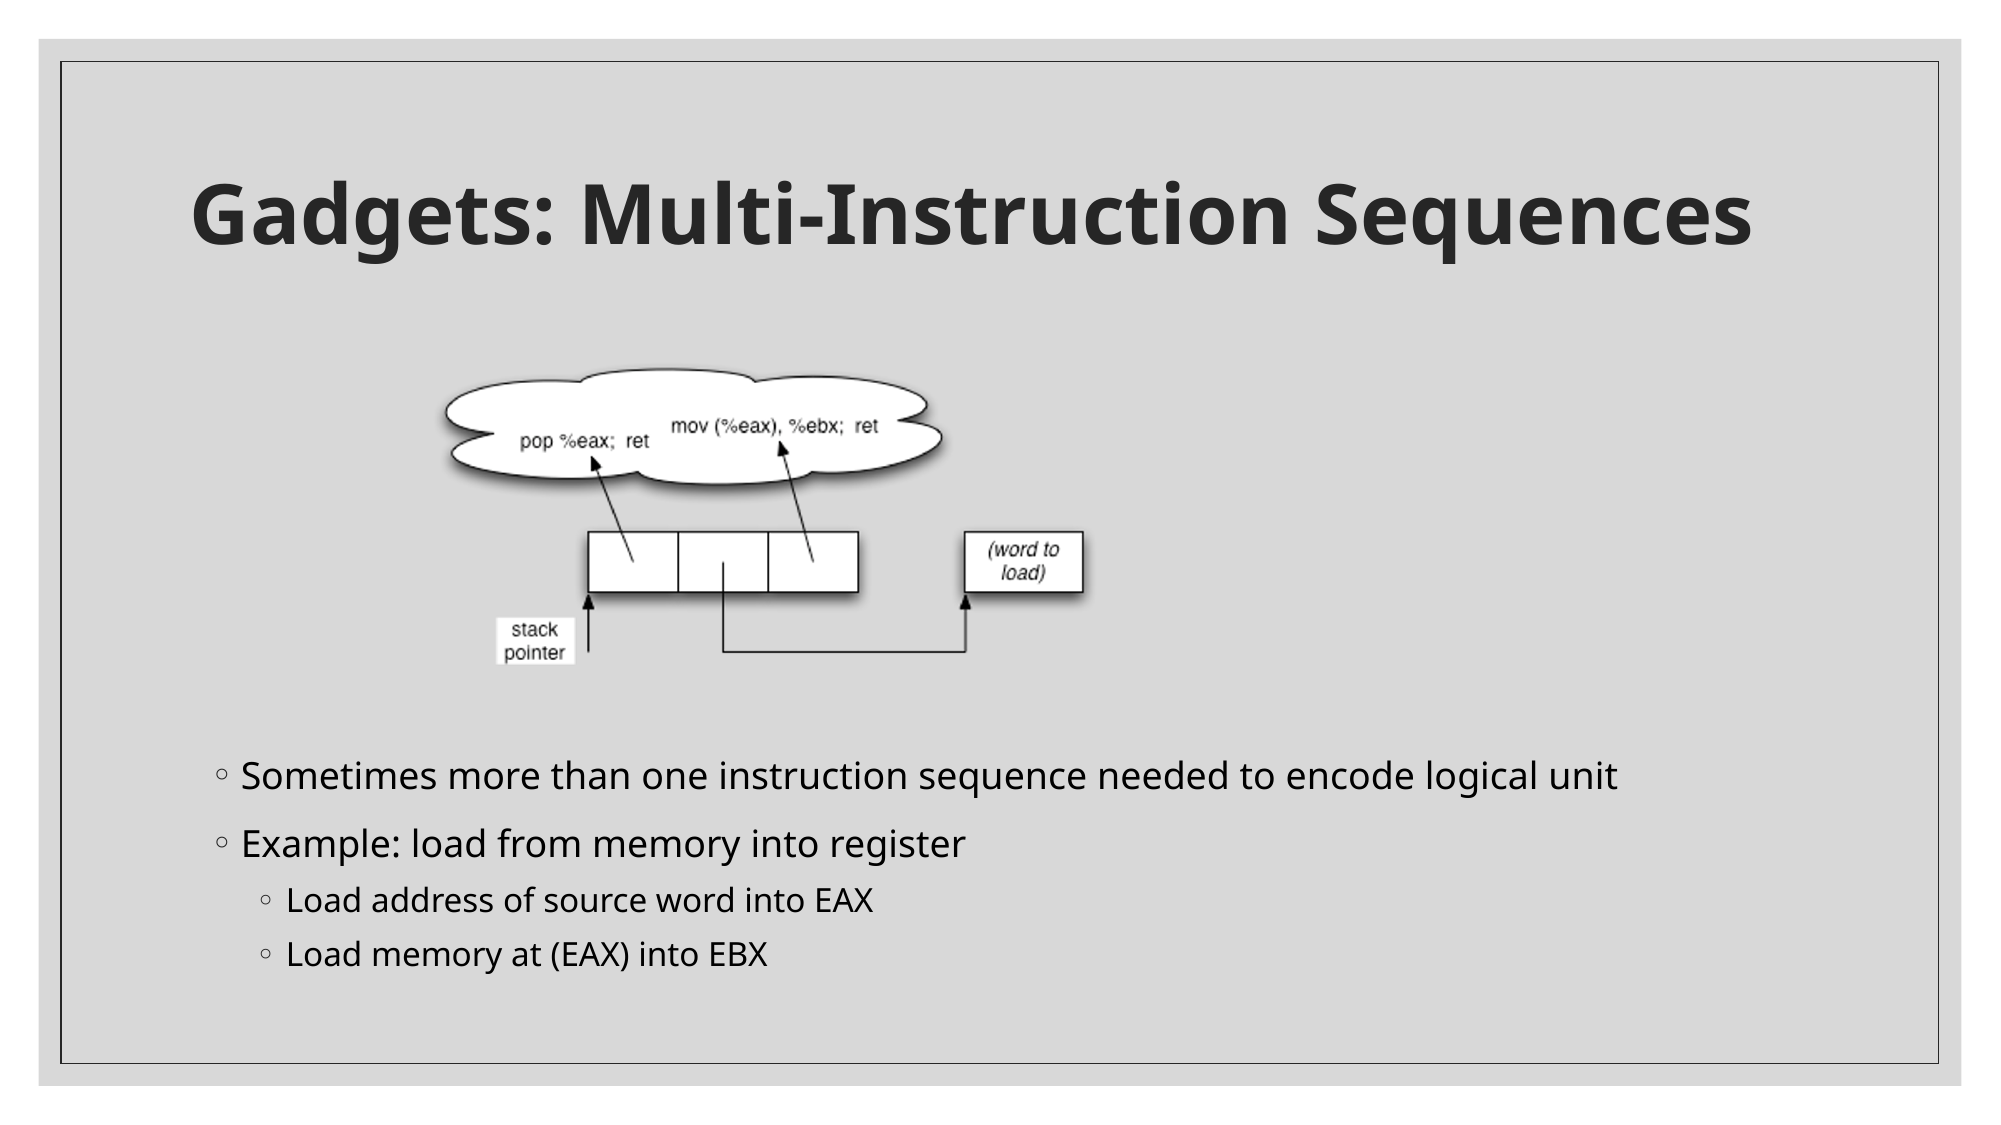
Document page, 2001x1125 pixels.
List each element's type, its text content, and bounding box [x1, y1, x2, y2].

list Sometimes more than one instruction sequence needed to encode logical unit Example: load from memory into register Load address of source word into EAX Load memory at (EAX) into EBX [195, 739, 1825, 1020]
picture [404, 354, 1100, 666]
title Gadgets: Multi-Instruction Sequences [174, 105, 1825, 331]
